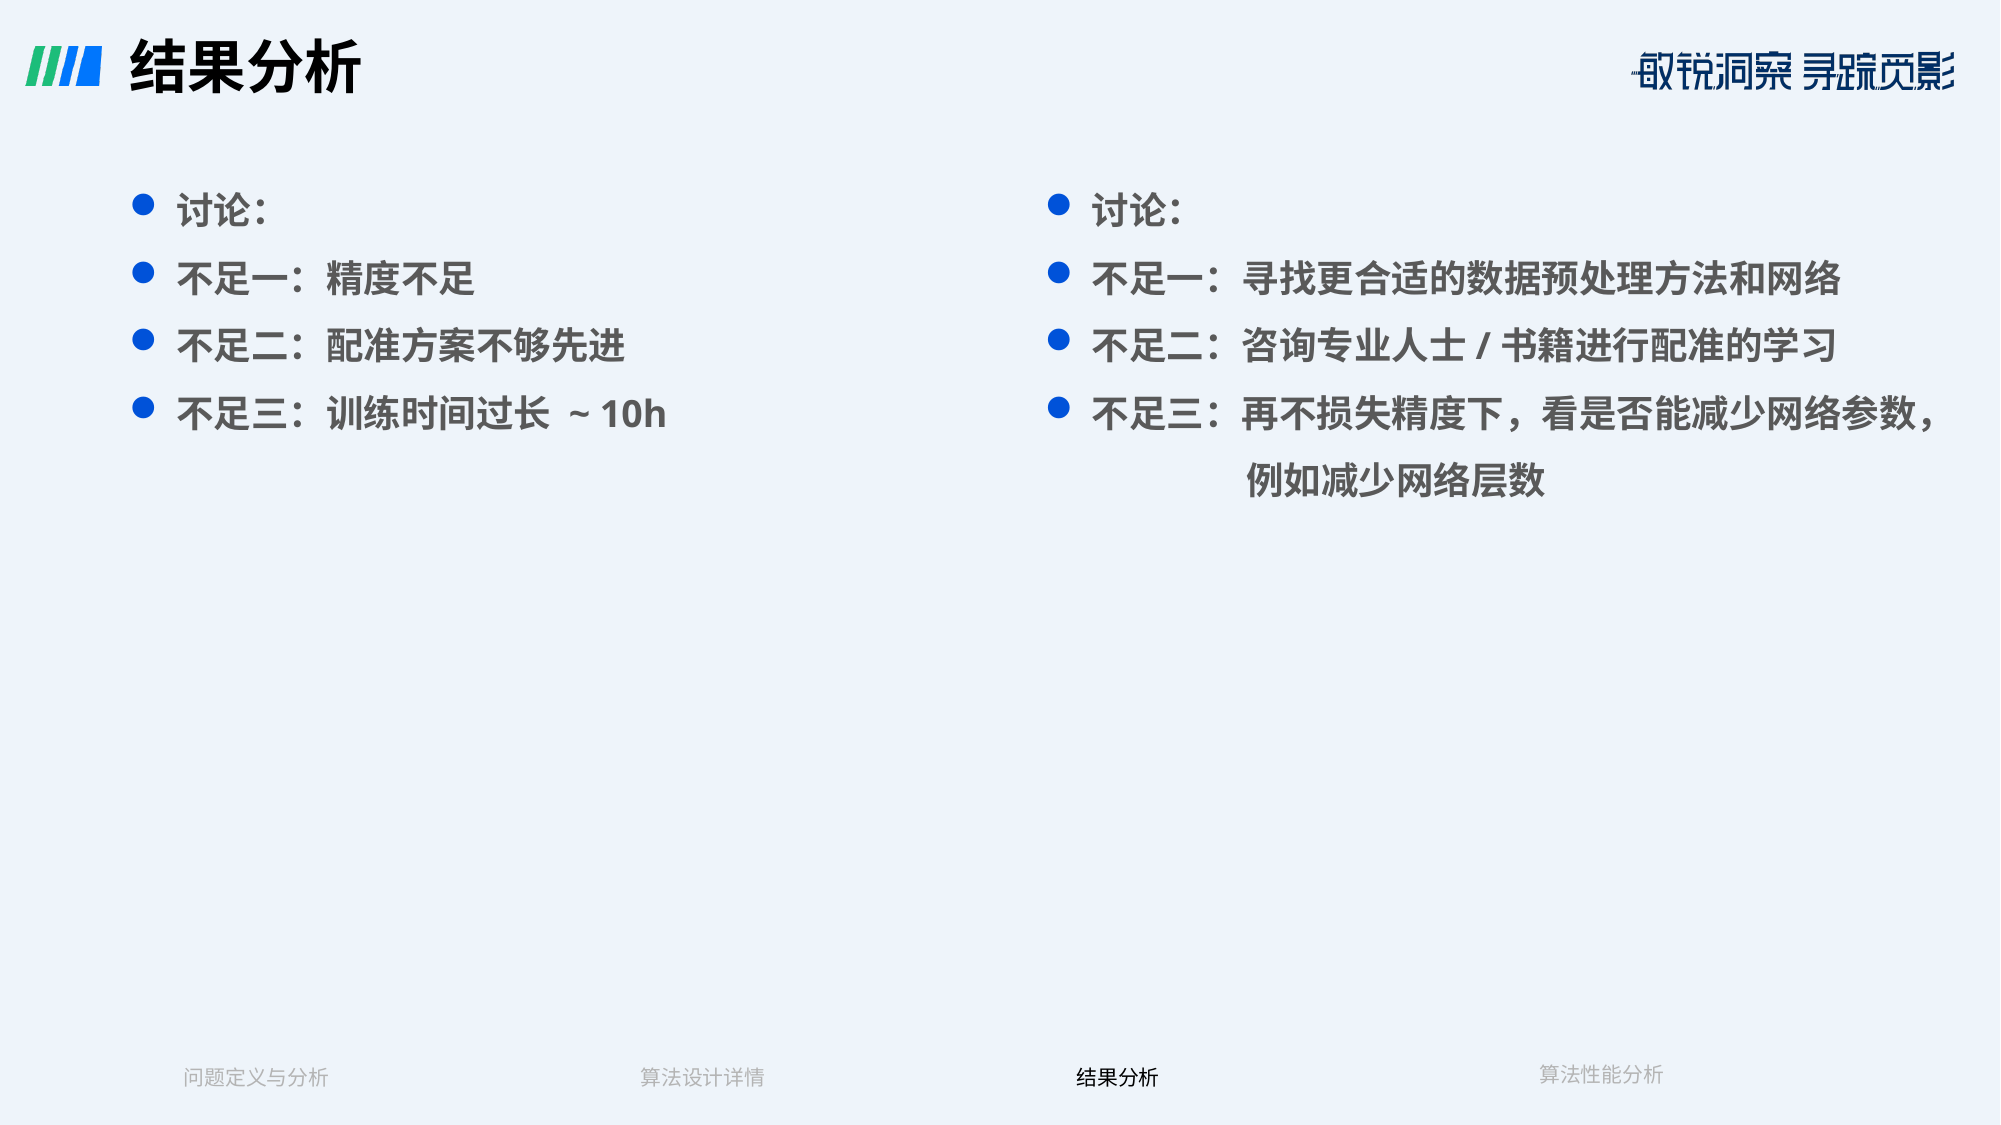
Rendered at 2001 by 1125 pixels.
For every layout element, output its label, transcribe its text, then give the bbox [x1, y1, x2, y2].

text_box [169, 1054, 1831, 1098]
picture [1631, 51, 1954, 90]
text_box 讨论： 不足一：精度不足 不足二：配准方案不够先进 不足三：训练时间过长 ~ 10h [114, 157, 1029, 402]
title 结果分析 [114, 17, 1625, 124]
picture [25, 46, 102, 86]
text_box 讨论： 不足一：寻找更合适的数据预处理方法和网络 不足二：咨询专业人士/书籍进行配准的学习 不足三：再不损失精度下，看是否能减少网络参数， 例如减少网络层数 [1029, 157, 2000, 487]
